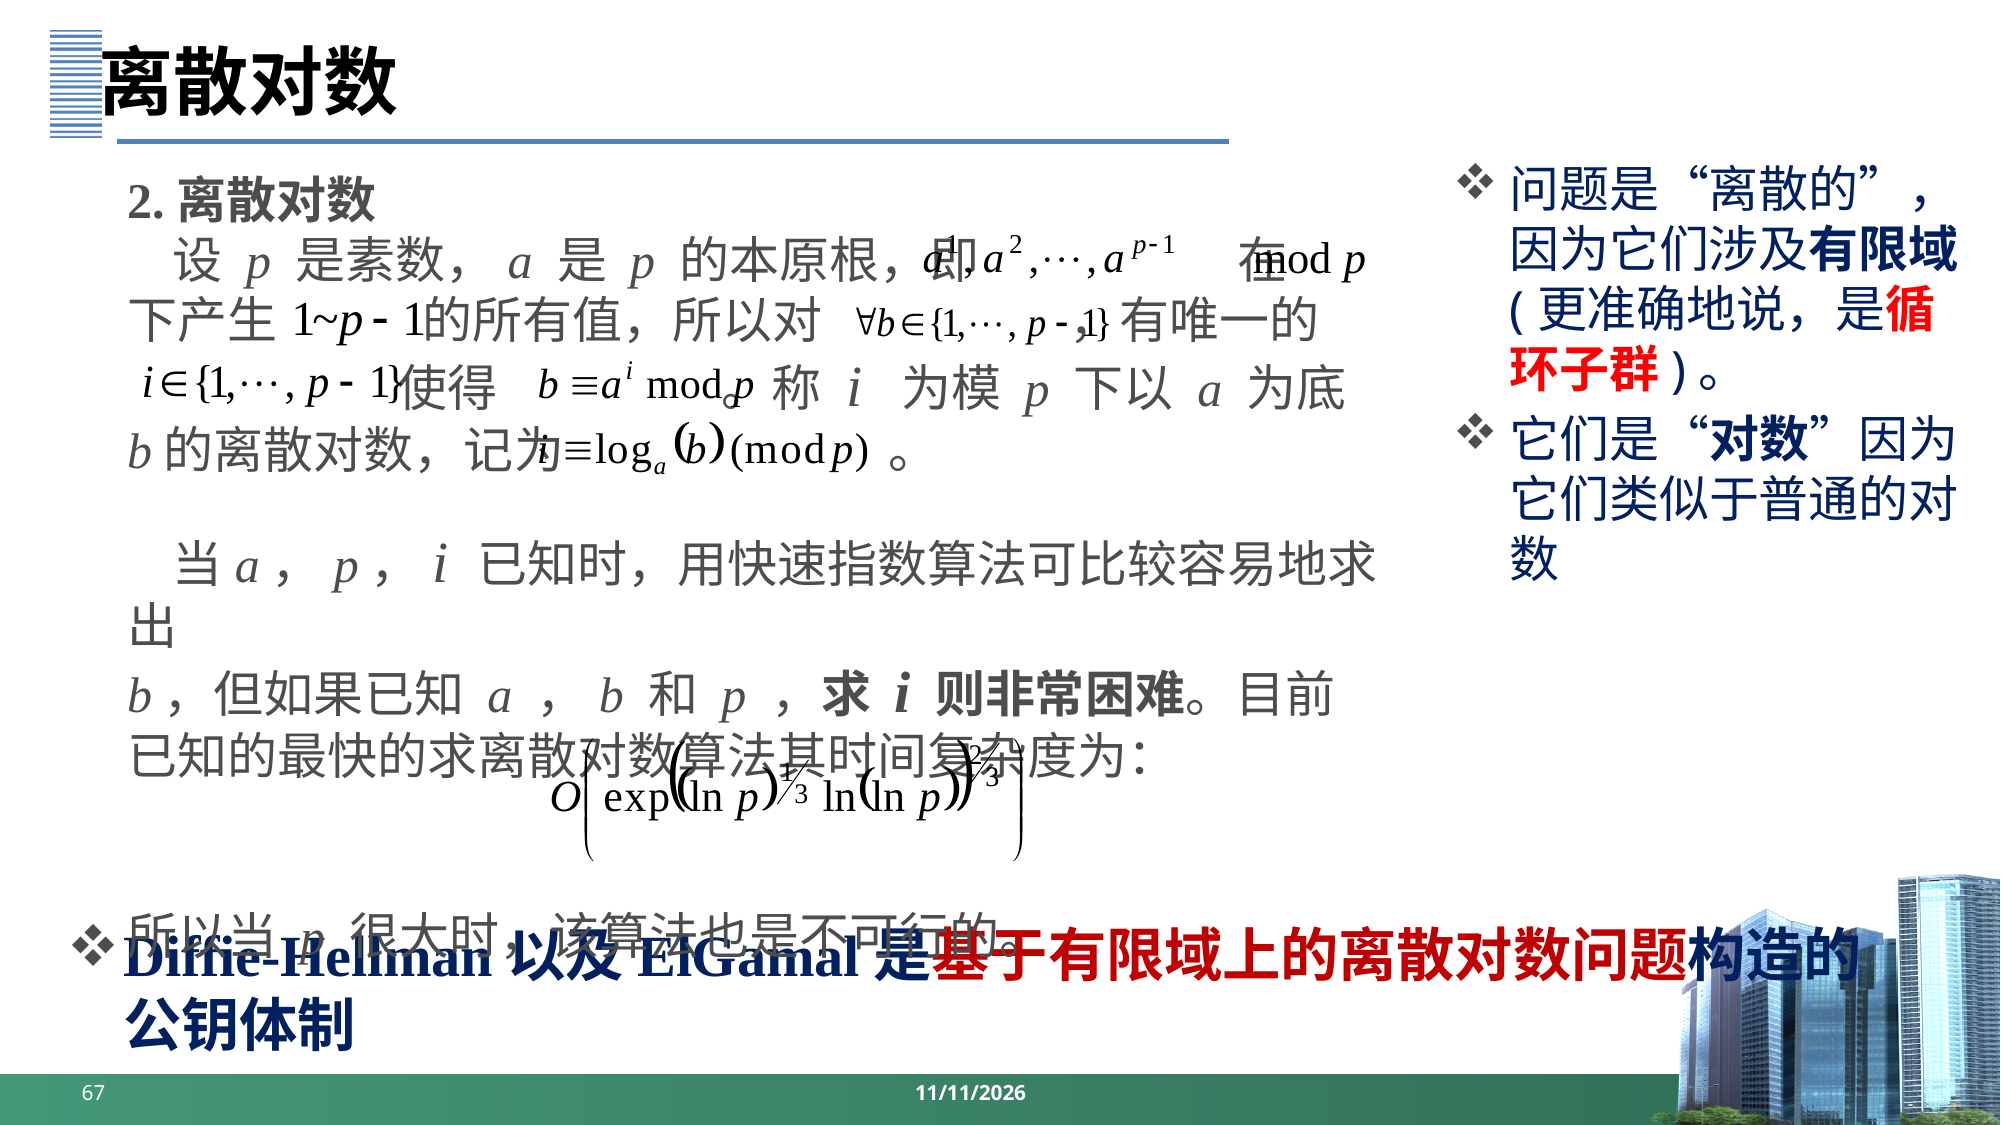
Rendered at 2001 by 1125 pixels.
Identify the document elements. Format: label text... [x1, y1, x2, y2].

list Diffie-Hellman以及ElGamal是基于有限域上的离散对数问题构造的公钥体制 [52, 910, 1886, 1074]
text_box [844, 300, 1118, 356]
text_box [1245, 231, 1376, 292]
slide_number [900, 1072, 1367, 1113]
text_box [135, 354, 412, 419]
text_box 问题是“离散的”，因为它们涉及有限域(更准确地说，是循环子群)。 它们是“对数”因为它们类似于普通的对数 [1438, 149, 1984, 600]
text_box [543, 730, 1037, 873]
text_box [531, 347, 762, 418]
title 离散对数 [104, 33, 1667, 126]
text_box 当a，p，i 已知时，用快速指数算法可比较容易地求出 b，但如果已知 a ，b 和 p ，求 i 则非常困难。目前已知的最快的求离散对数算法其时间复杂度为： 所以当 p 很大时，该算法也是不可行的。 [112, 517, 1397, 972]
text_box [531, 420, 876, 486]
text_box 2.离散对数 设 p 是素数，a 是 p 的本原根，即 在 下产生 的所有值，所以对 ，有唯一的 使得 。称 i 为模 p 下以 a 为底 b的离散对数，记为 。 [112, 160, 1397, 486]
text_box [289, 290, 432, 356]
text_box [915, 222, 1181, 293]
picture [49, 30, 102, 139]
slide_number 67 [66, 1072, 184, 1113]
